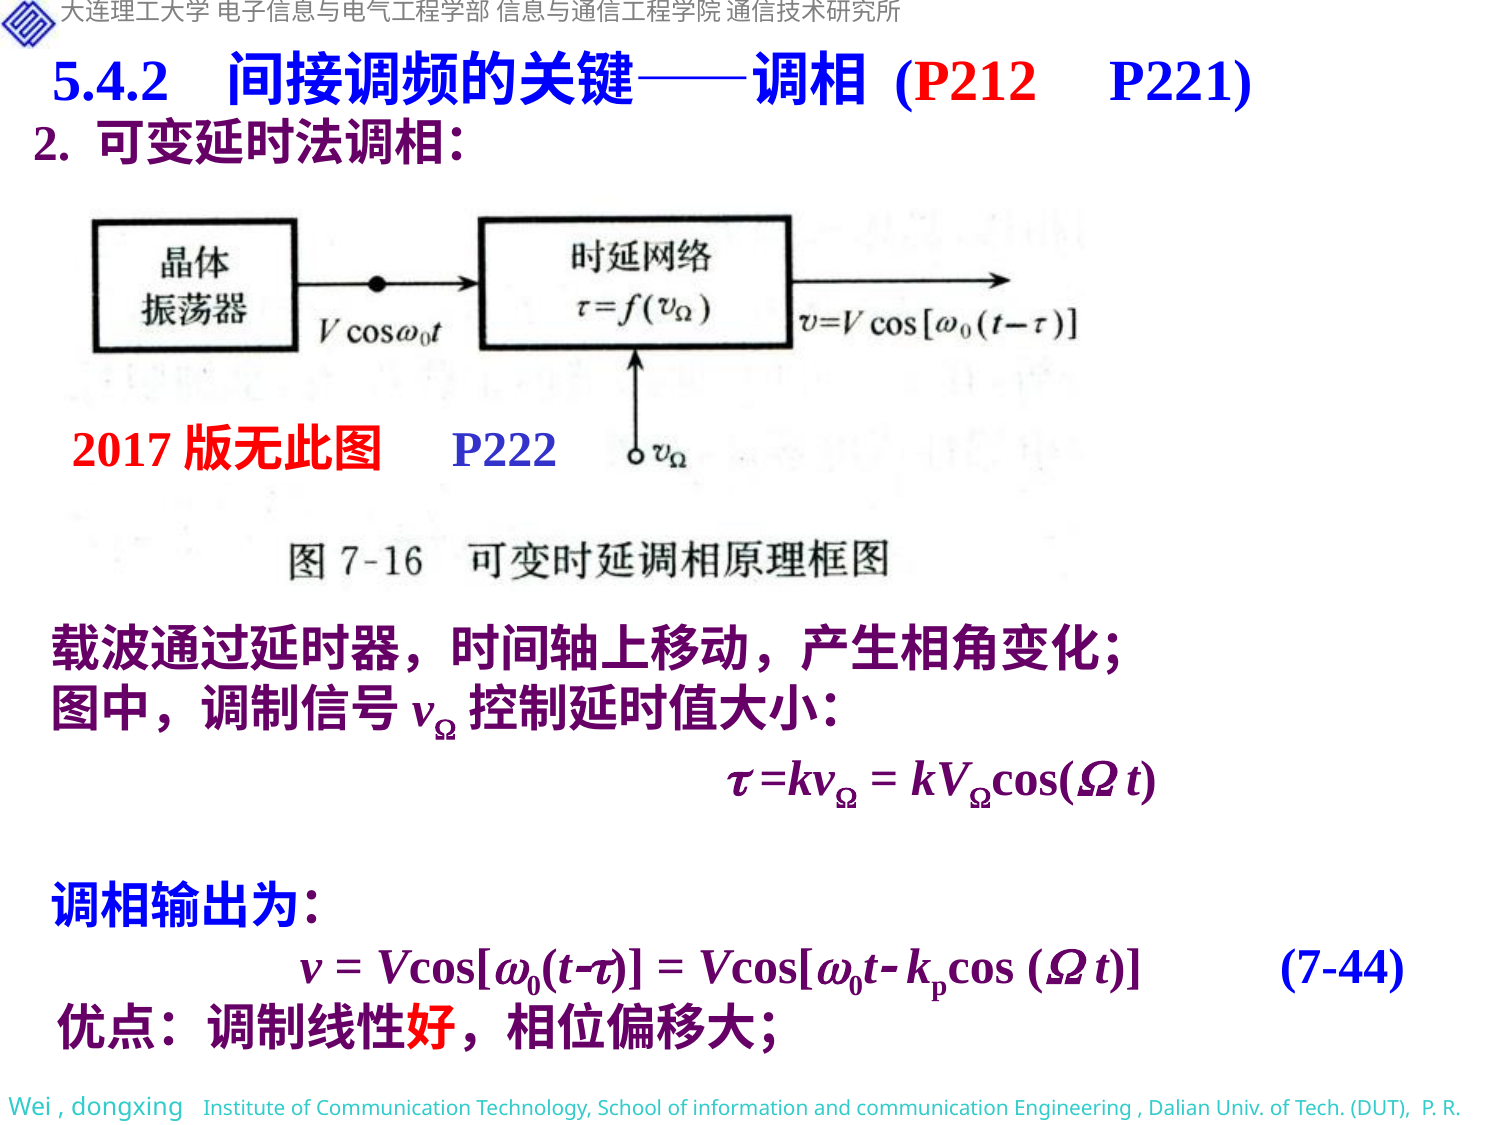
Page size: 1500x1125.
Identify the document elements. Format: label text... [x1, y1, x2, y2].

text_box 载波通过延时器，时间轴上移动，产生相角变化； 图中，调制信号v控制延时值大小：  =kv = kVcos( t) 调相输出为： v = Vcos[0(t)] = Vcos[0t kpcos ( t)] (7-44) [35, 609, 1465, 1009]
text_box 优点：调制线性好，相位偏移大； [41, 988, 1246, 1063]
picture [0, 0, 59, 49]
picture [64, 196, 1085, 593]
text_box 2. 可变延时法调相： [18, 102, 644, 178]
title 5.4.2 间接调频的关键——调相 (P212 P221) [37, 37, 1388, 118]
